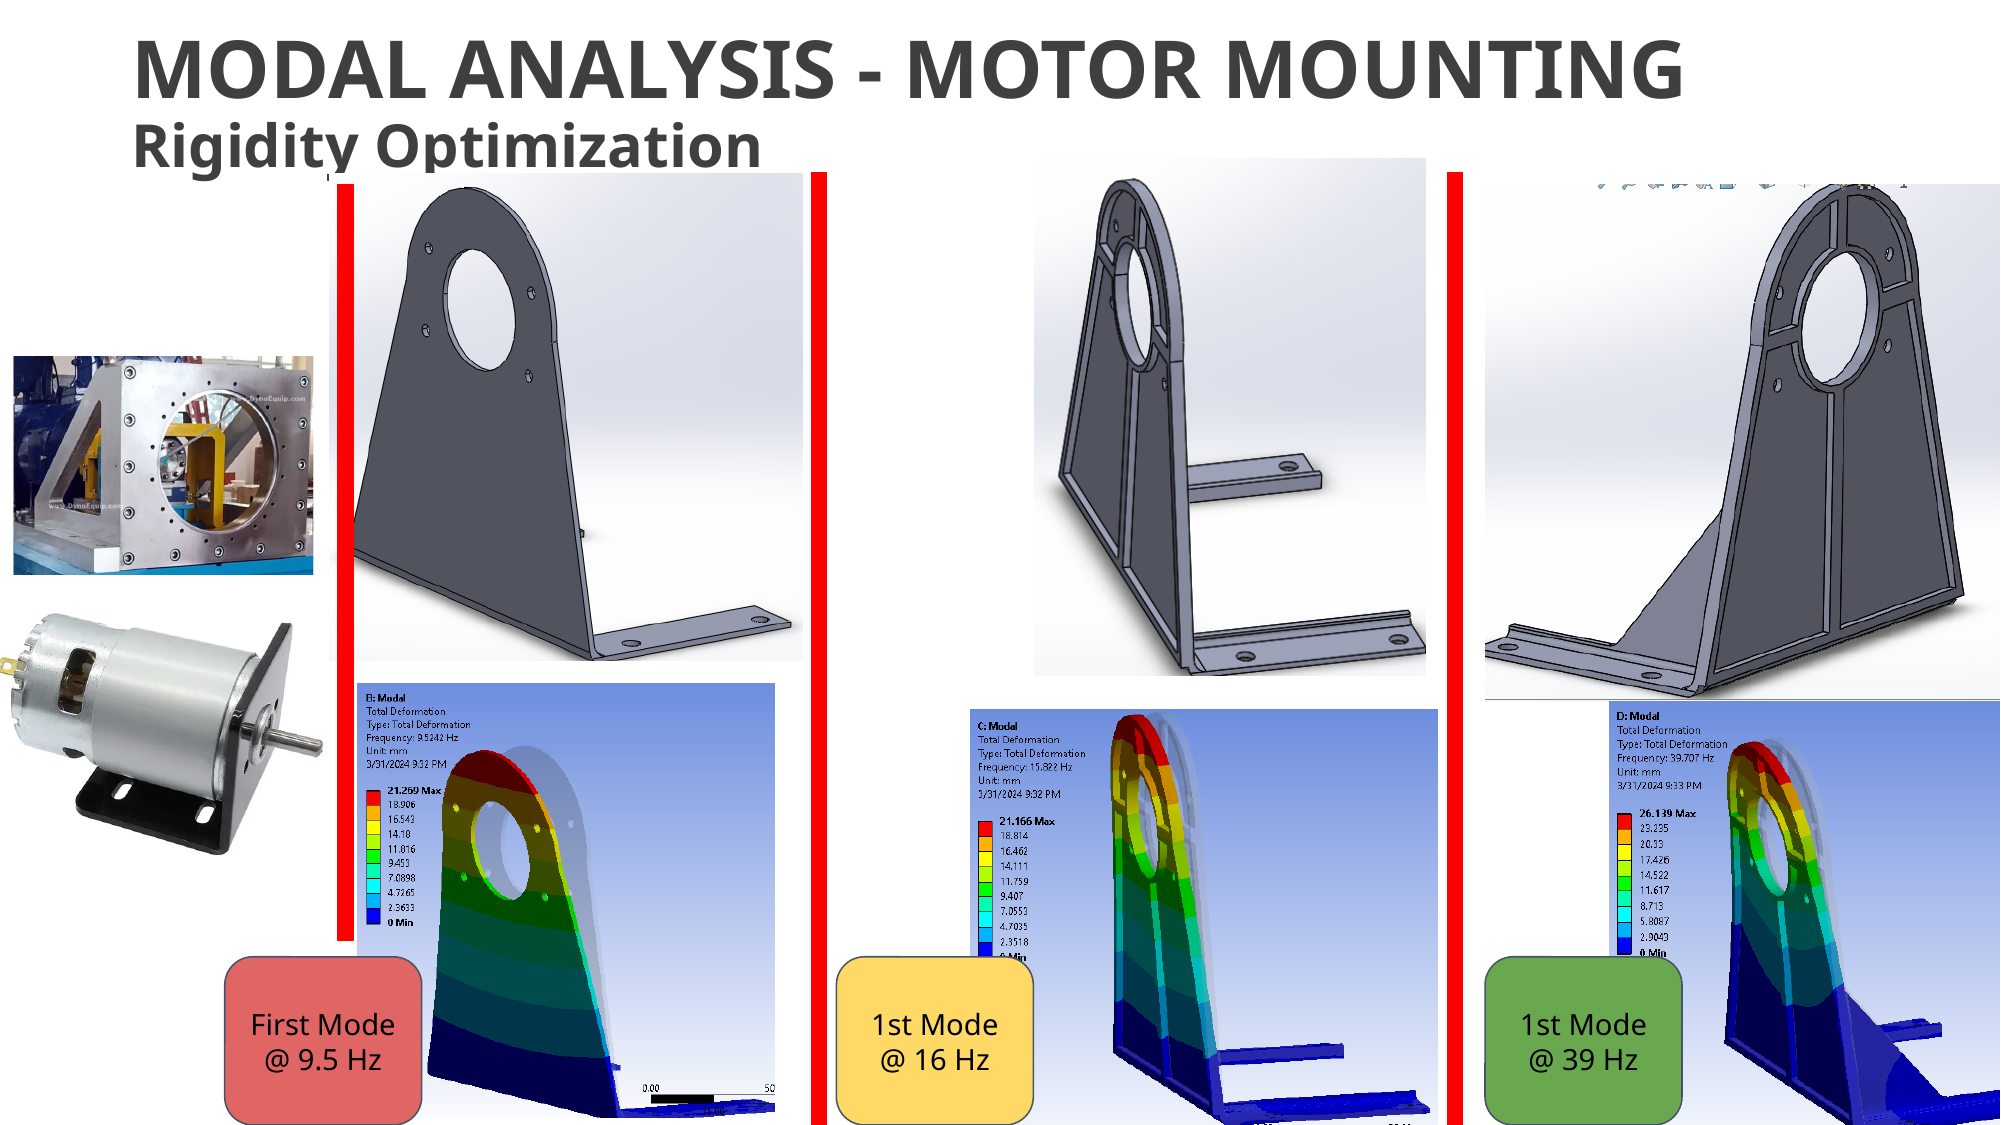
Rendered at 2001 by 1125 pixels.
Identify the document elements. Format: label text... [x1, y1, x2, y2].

picture [1034, 158, 1426, 676]
text_box [338, 933, 351, 941]
text_box First Mode @ 9.5 Hz [224, 956, 356, 1125]
text_box [1447, 172, 1463, 1125]
text_box 1st Mode @ 16 Hz [836, 956, 964, 1125]
text_box [812, 172, 827, 1125]
picture [1484, 184, 2000, 1125]
title MODAL ANALYSIS - MOTOR MOUNTING Rigidity Optimization [116, 22, 1969, 240]
text_box 1st Mode @ 39 Hz [1485, 956, 1603, 1125]
picture [969, 708, 1439, 1125]
picture [356, 683, 775, 1119]
picture [0, 172, 803, 927]
